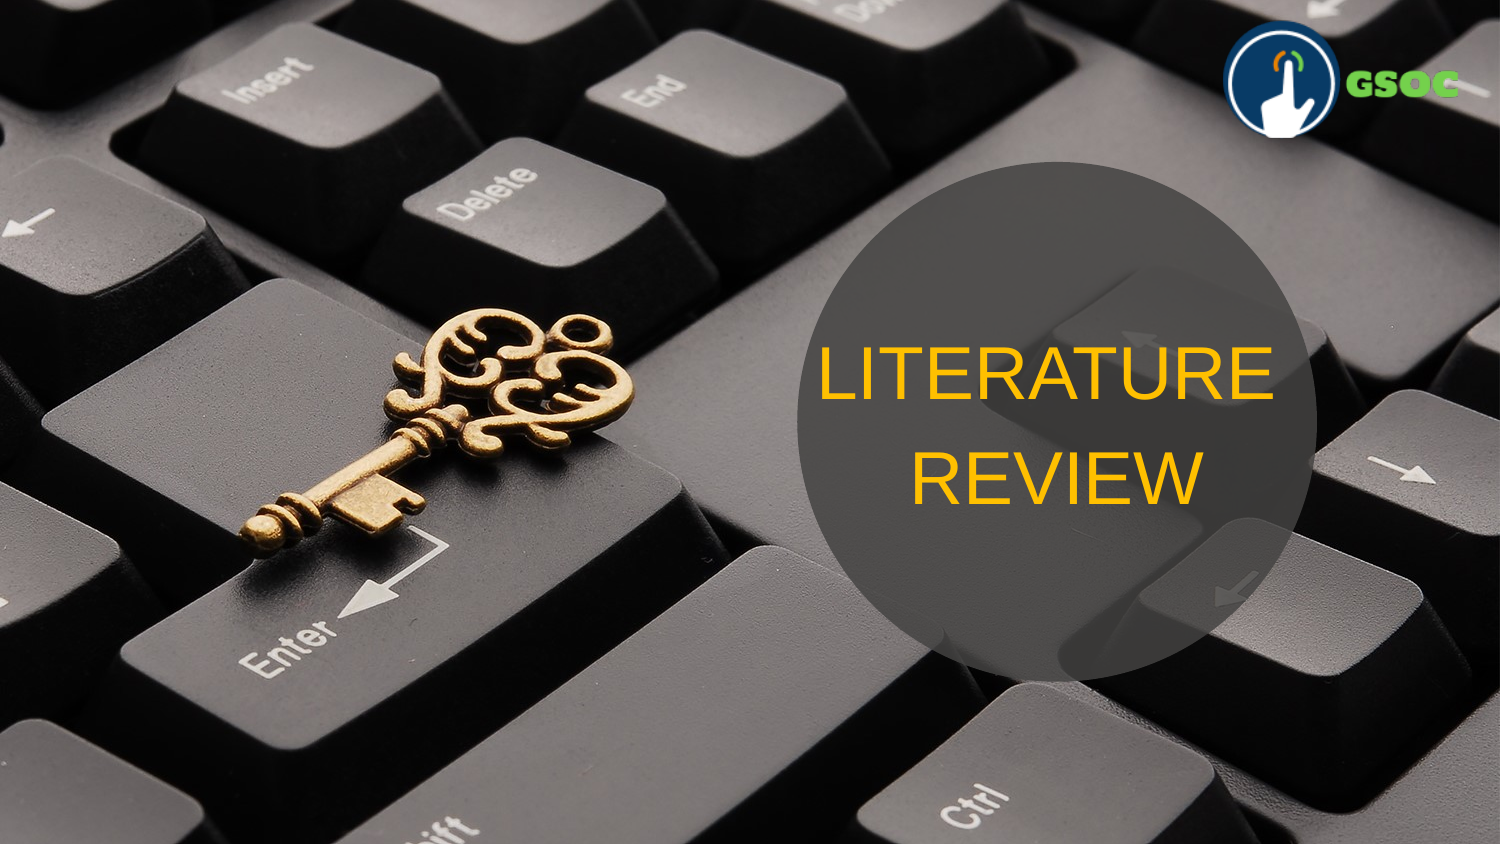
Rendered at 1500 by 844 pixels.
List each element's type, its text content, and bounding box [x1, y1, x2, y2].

list LITERATURE REVIEW [797, 339, 1317, 505]
picture [0, 0, 1500, 844]
